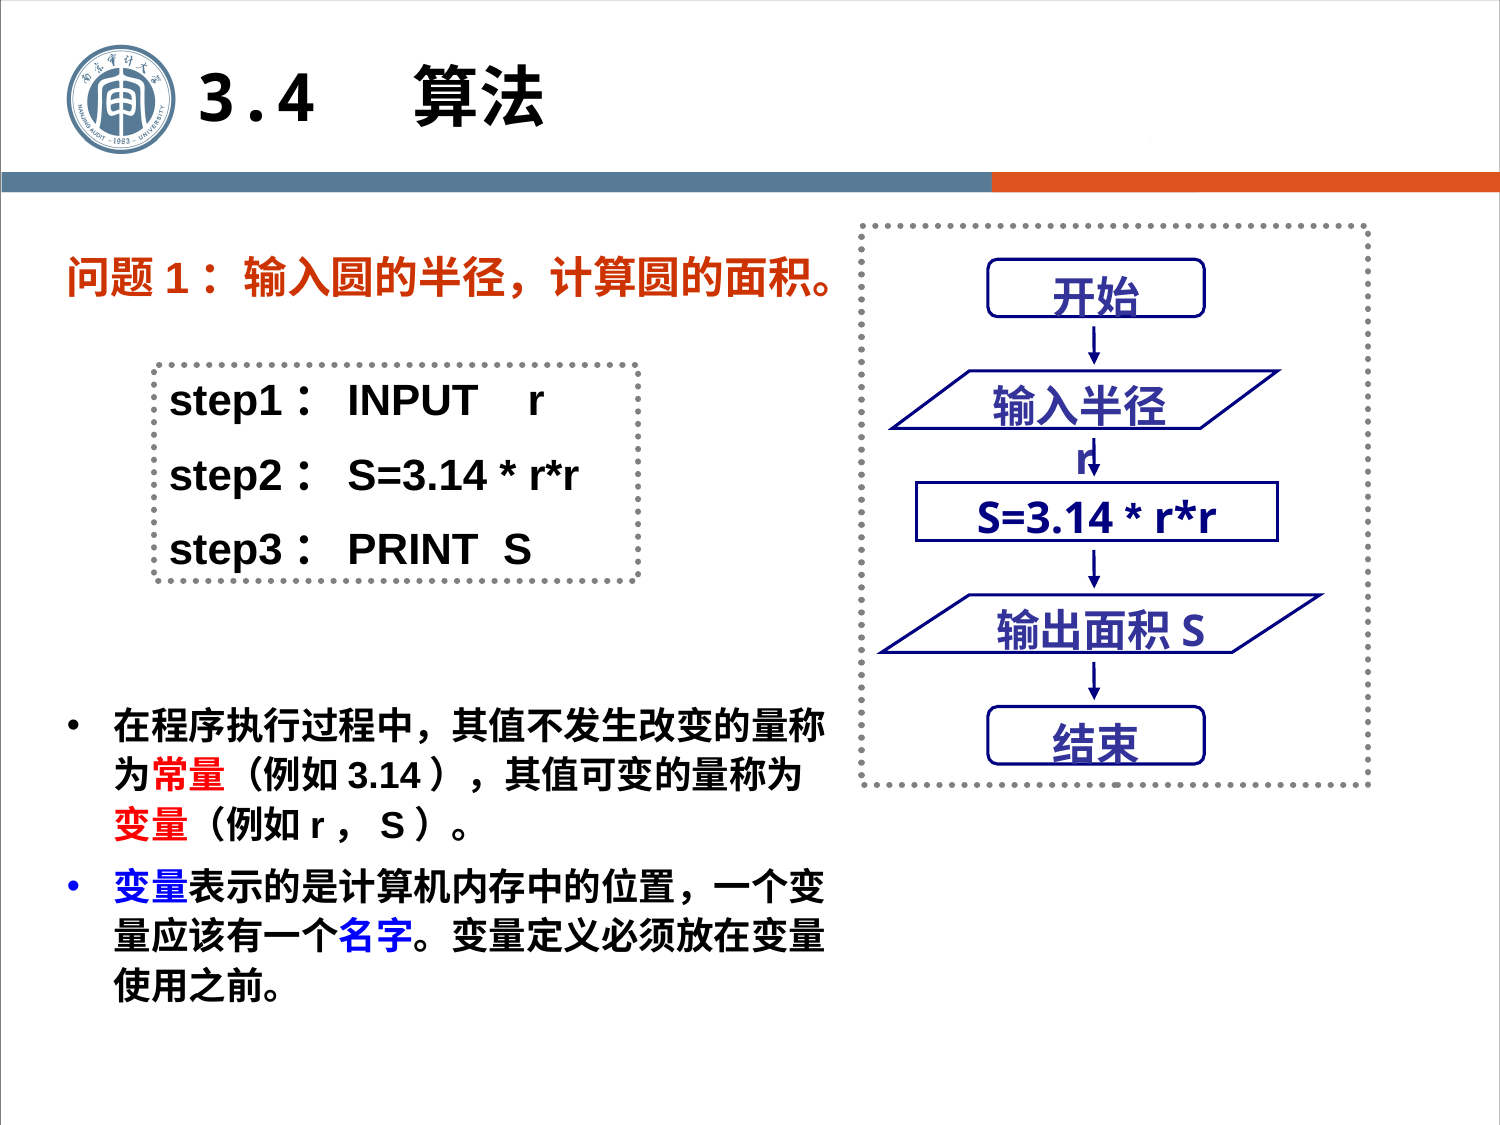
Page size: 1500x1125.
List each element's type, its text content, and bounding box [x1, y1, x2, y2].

text_box 3.4 算法 [181, 47, 577, 143]
text_box 在程序执行过程中，其值不发生改变的量称为常量（例如3.14），其值可变的量称为变量（例如r，S）。 变量表示的是计算机内存中的位置，一个变量应该有一个名字。变量定义必须放在变量使用之前。 [52, 690, 853, 1015]
text_box step1：INPUT r step2：S=3.14 * r*r step3：PRINT S [154, 364, 639, 581]
text_box 问题1：输入圆的半径，计算圆的面积。 [52, 242, 837, 311]
picture [0, 0, 1500, 1125]
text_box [861, 225, 1369, 786]
